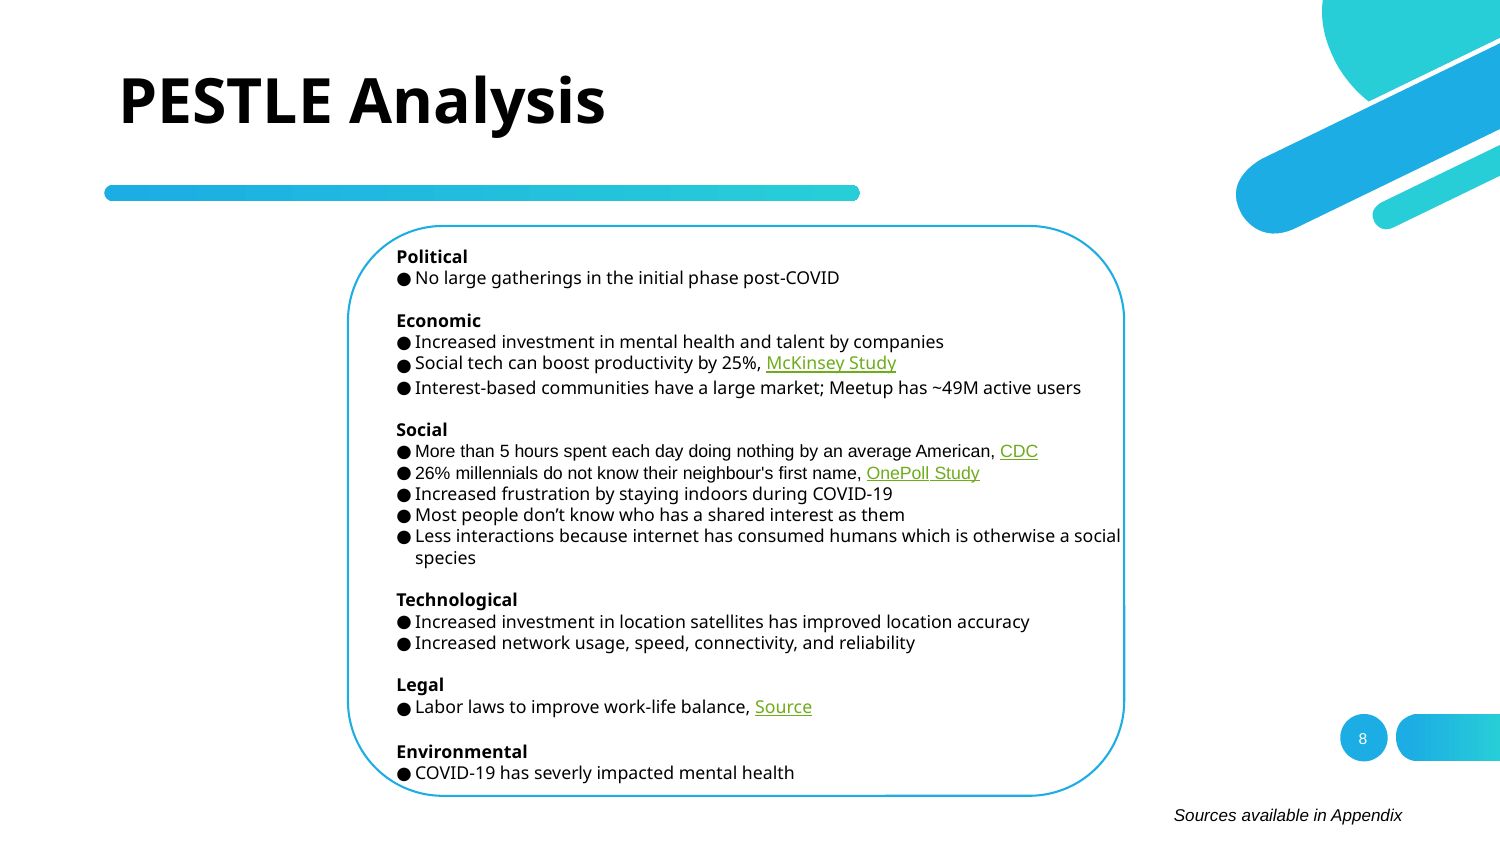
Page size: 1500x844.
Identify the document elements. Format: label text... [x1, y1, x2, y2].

text_box [346, 237, 1078, 797]
text_box Sources available in Appendix [1106, 797, 1471, 833]
slide_number 8 [1329, 715, 1397, 761]
title PESTLE Analysis [103, 44, 1217, 162]
text_box Political No large gatherings in the initial phase post-COVID Economic Increased investment in mental health and talent by companies Social tech can boost productivity by 25%, McKinsey Study Interest-based communities have a large market; Meetup has ~49M active users Social More than 5 hours spent each day doing nothing by an average American, CDC 26% millennials do not know their neighbour's first name, OnePoll Study Increased frustration by staying indoors during COVID-19 Most people don’t know who has a shared interest as them Less interactions because internet has consumed humans which is otherwise a social species Technological Increased investment in location satellites has improved location accuracy Increased network usage, speed, connectivity, and reliability Legal Labor laws to improve work-life balance, Source Environmental COVID-19 has severly impacted mental health [396, 224, 1138, 784]
